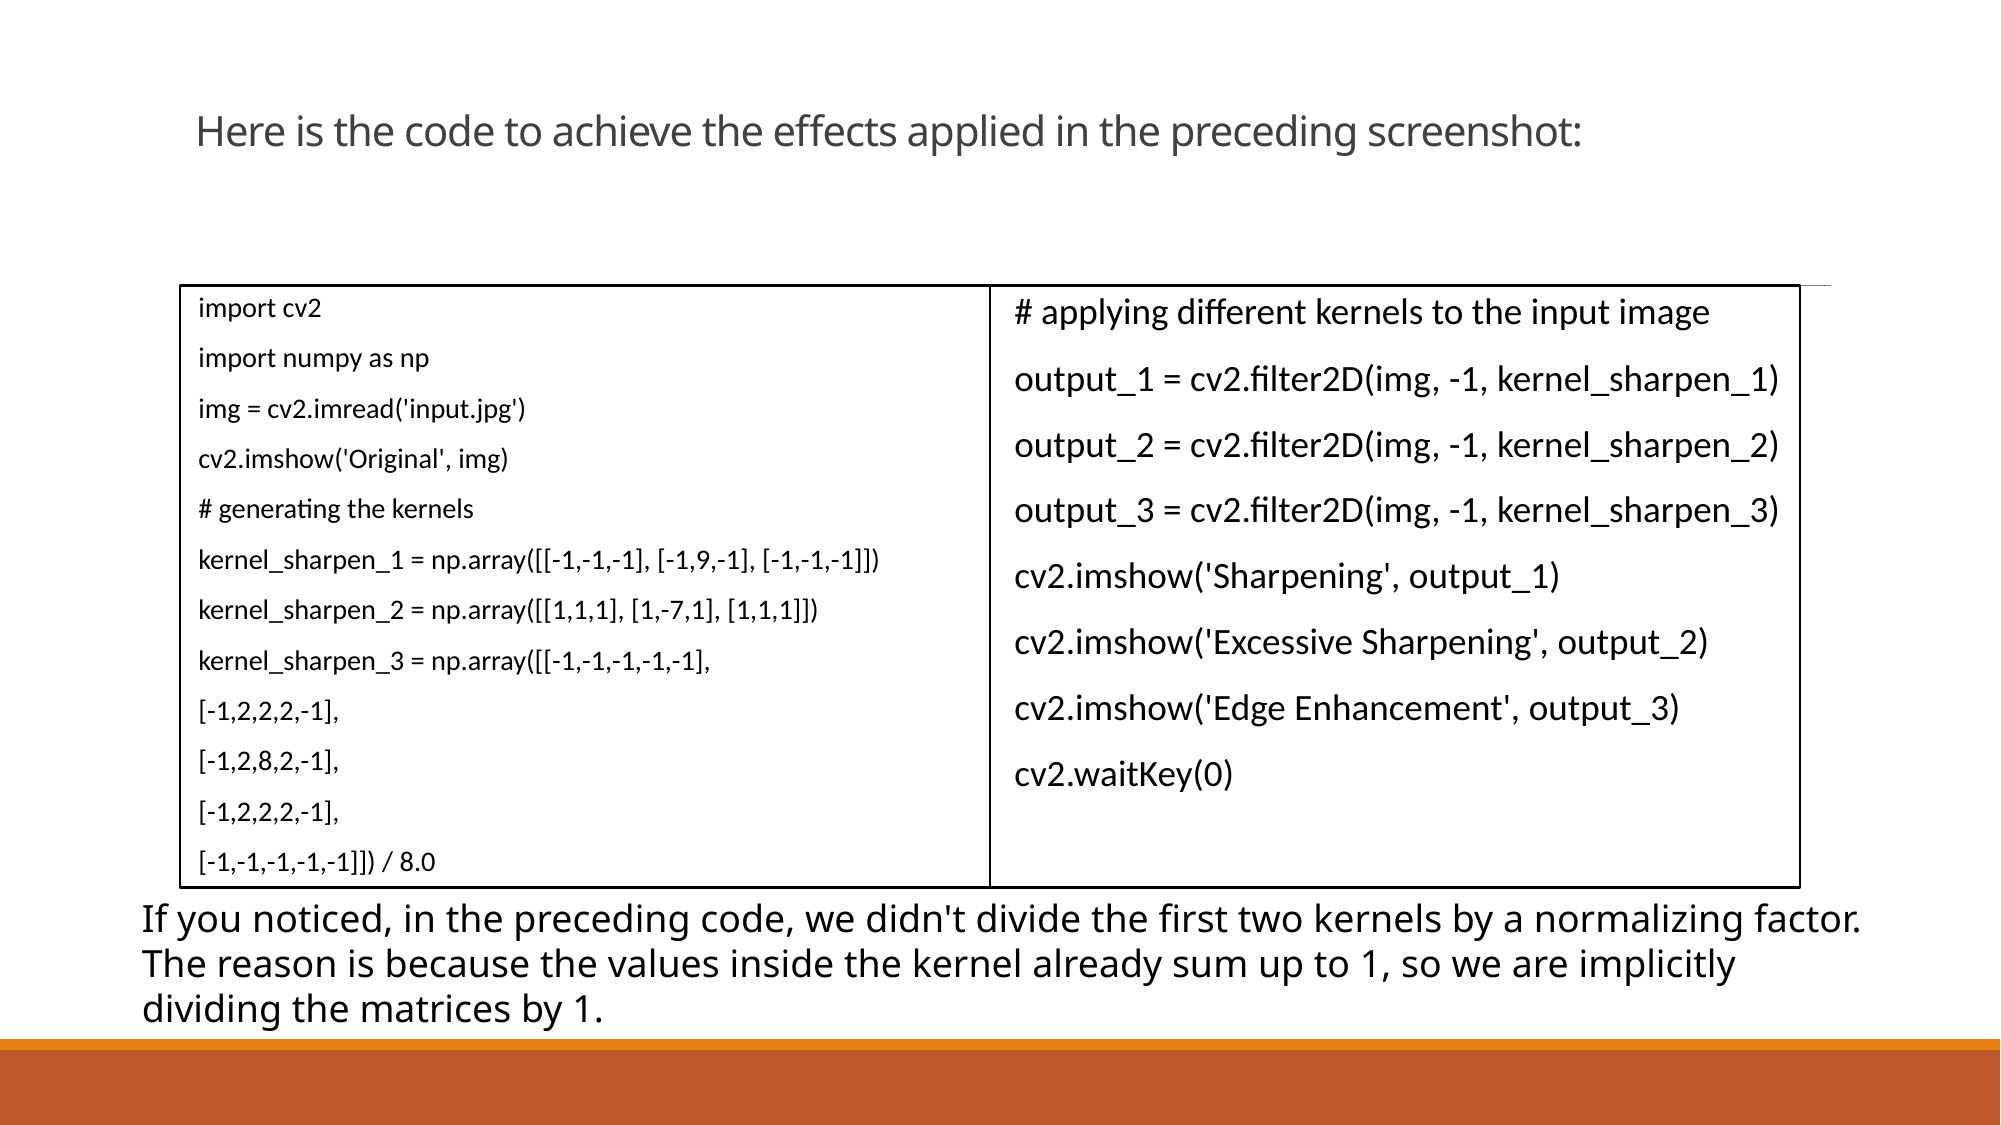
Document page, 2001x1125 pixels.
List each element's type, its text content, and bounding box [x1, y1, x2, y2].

title Here is the code to achieve the effects applied in the preceding screenshot: [179, 86, 1830, 163]
list import cv2 import numpy as np img = cv2.imread('input.jpg') cv2.imshow('Original', img) # generating the kernels kernel_sharpen_1 = np.array([[-1,-1,-1], [-1,9,-1], [-1,-1,-1]]) kernel_sharpen_2 = np.array([[1,1,1], [1,-7,1], [1,1,1]]) kernel_sharpen_3 = np.array([[-1,-1,-1,-1,-1], [-1,2,2,2,-1], [-1,2,8,2,-1], [-1,2,2,2,-1], [-1,-1,-1,-1,-1]]) / 8.0 [179, 284, 991, 887]
list # applying different kernels to the input image output_1 = cv2.filter2D(img, -1, kernel_sharpen_1) output_2 = cv2.filter2D(img, -1, kernel_sharpen_2) output_3 = cv2.filter2D(img, -1, kernel_sharpen_3) cv2.imshow('Sharpening', output_1) cv2.imshow('Excessive Sharpening', output_2) cv2.imshow('Edge Enhancement', output_3) cv2.waitKey(0) [991, 284, 1801, 887]
text_box If you noticed, in the preceding code, we didn't divide the first two kernels by a normalizing factor. The reason is because the values inside the kernel already sum up to 1, so we are implicitly dividing the matrices by 1. [127, 887, 1893, 1038]
